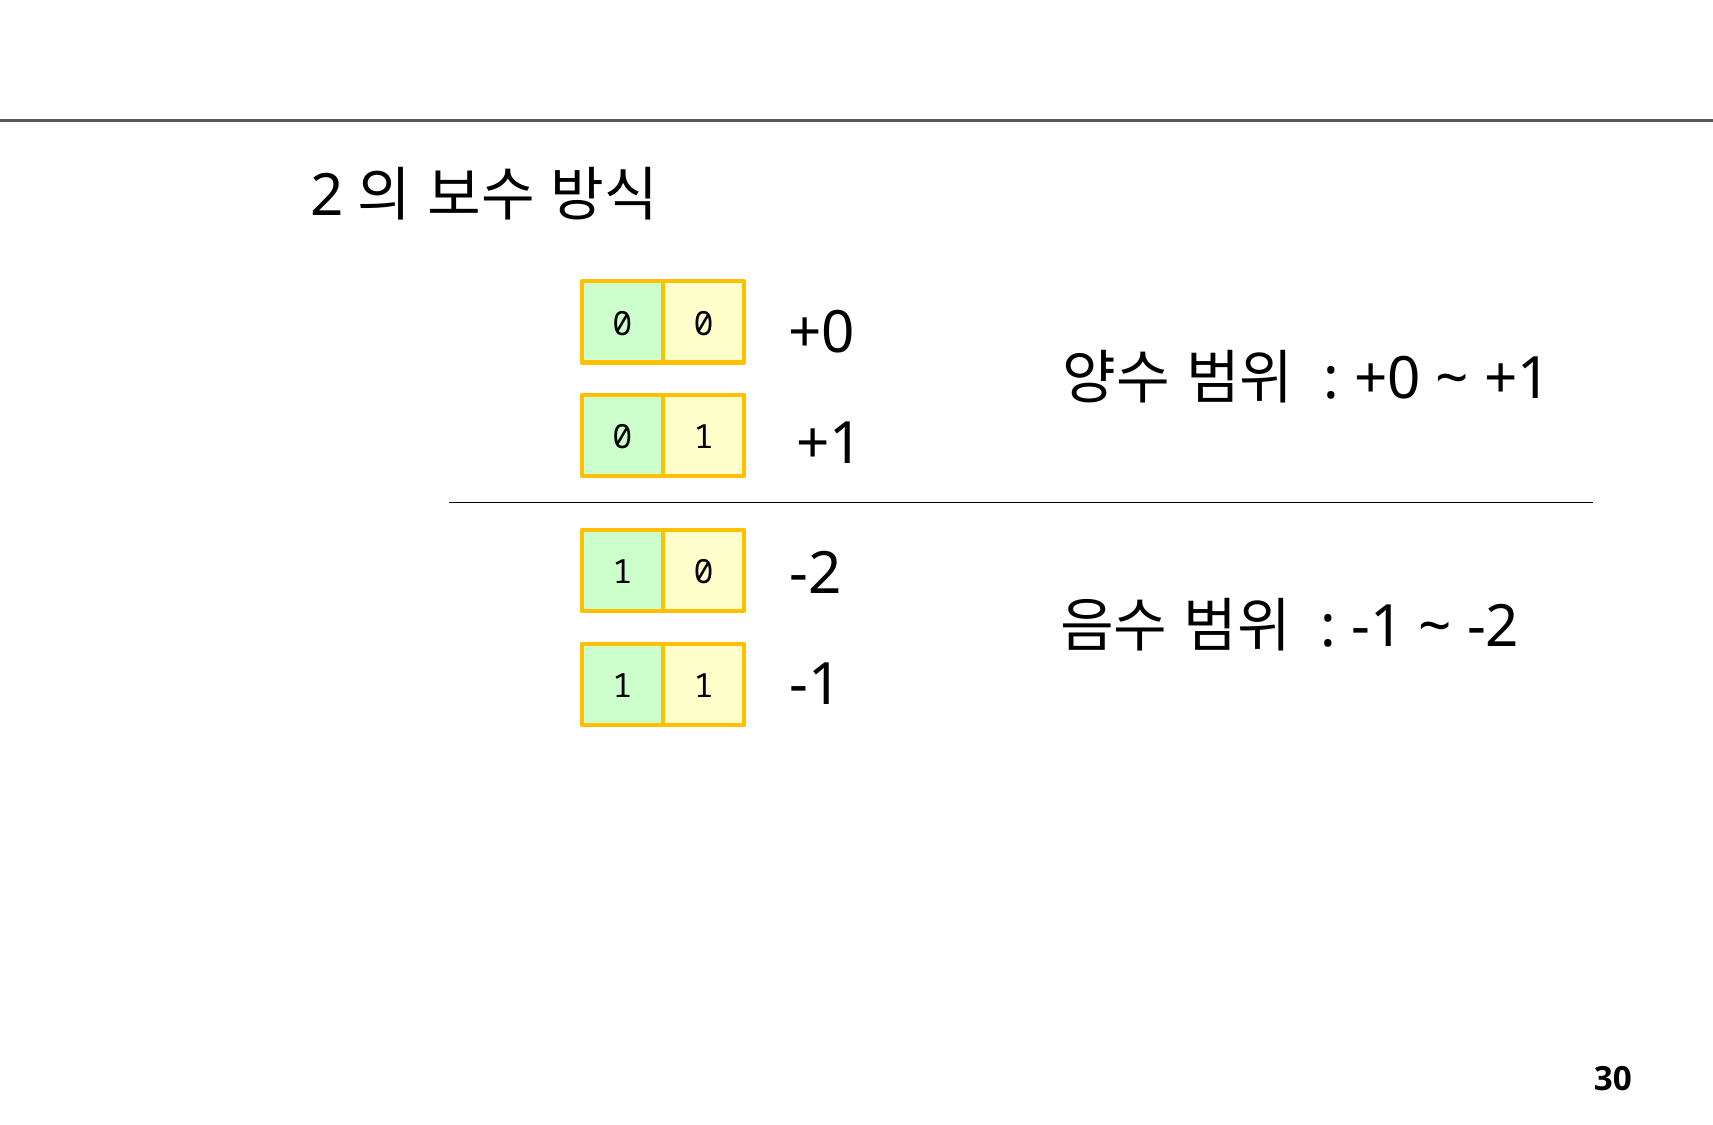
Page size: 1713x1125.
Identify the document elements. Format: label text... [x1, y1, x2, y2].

text_box 0 [580, 279, 661, 365]
text_box 1 [661, 642, 746, 727]
text_box 음수 범위 : -1 ~ -2 [1045, 581, 1535, 666]
text_box 0 [661, 528, 746, 613]
text_box 0 [580, 393, 661, 478]
text_box -1 [774, 639, 857, 724]
text_box 1 [580, 642, 661, 727]
text_box 1 [580, 528, 661, 613]
text_box 1 [661, 393, 746, 478]
text_box 양수 범위 : +0 ~ +1 [1048, 332, 1566, 417]
text_box +1 [781, 397, 878, 483]
text_box -2 [774, 527, 857, 613]
text_box 0 [661, 279, 746, 365]
text_box 2의 보수 방식 [295, 149, 673, 235]
text_box +0 [773, 287, 870, 372]
